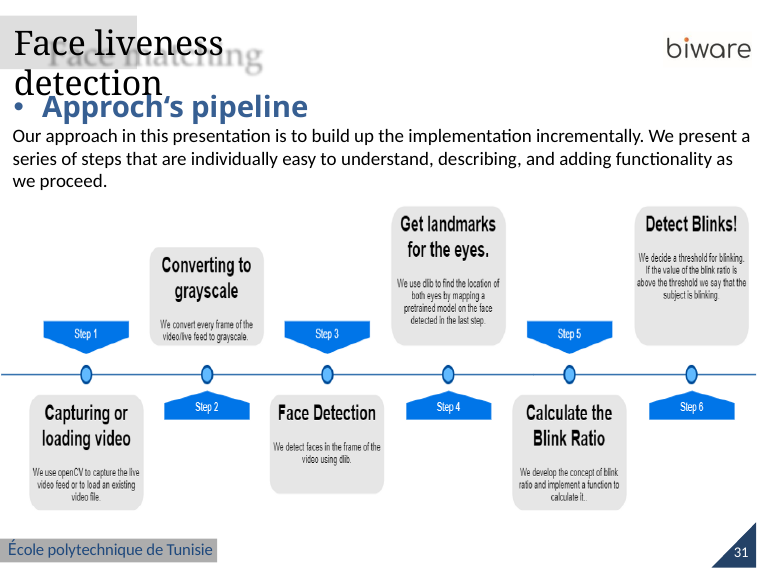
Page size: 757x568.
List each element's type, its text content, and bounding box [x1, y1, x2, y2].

footer École polytechnique de Tunisie [0, 545, 353, 568]
title Face liveness detection [12, 20, 370, 79]
text_box Approch‘s pipeline Our approach in this presentation is to build up the implementation incrementally. We present a series of steps that are individually easy to understand, describing, and adding functionality as we proceed. [12, 79, 752, 195]
picture [0, 197, 757, 511]
slide_number 31 [730, 545, 752, 568]
picture [663, 2, 753, 93]
